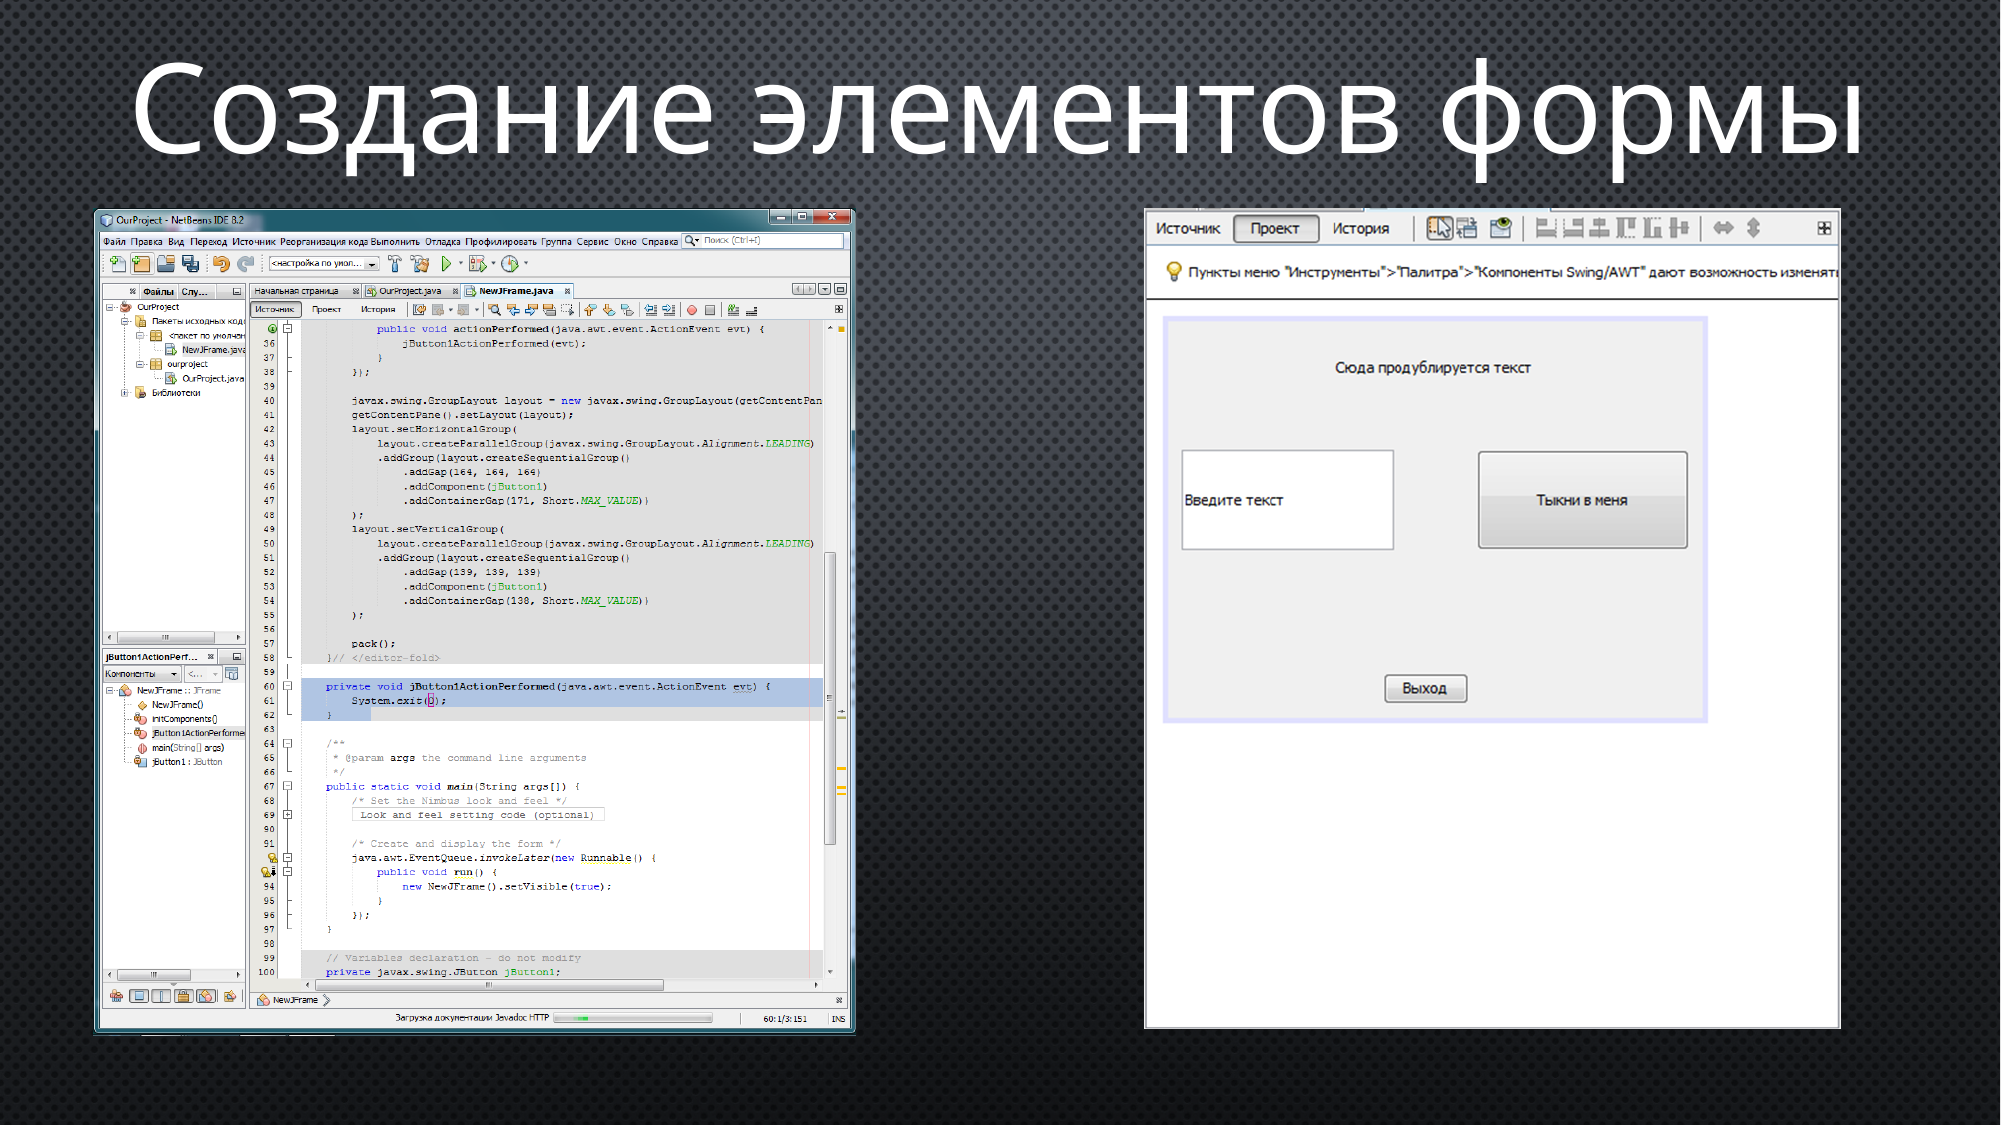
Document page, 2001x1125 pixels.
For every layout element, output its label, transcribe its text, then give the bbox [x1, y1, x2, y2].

picture [1144, 207, 1842, 1029]
text_box [93, 186, 1143, 624]
picture [93, 207, 856, 1037]
text_box Создание элементов формы [0, 21, 2000, 186]
